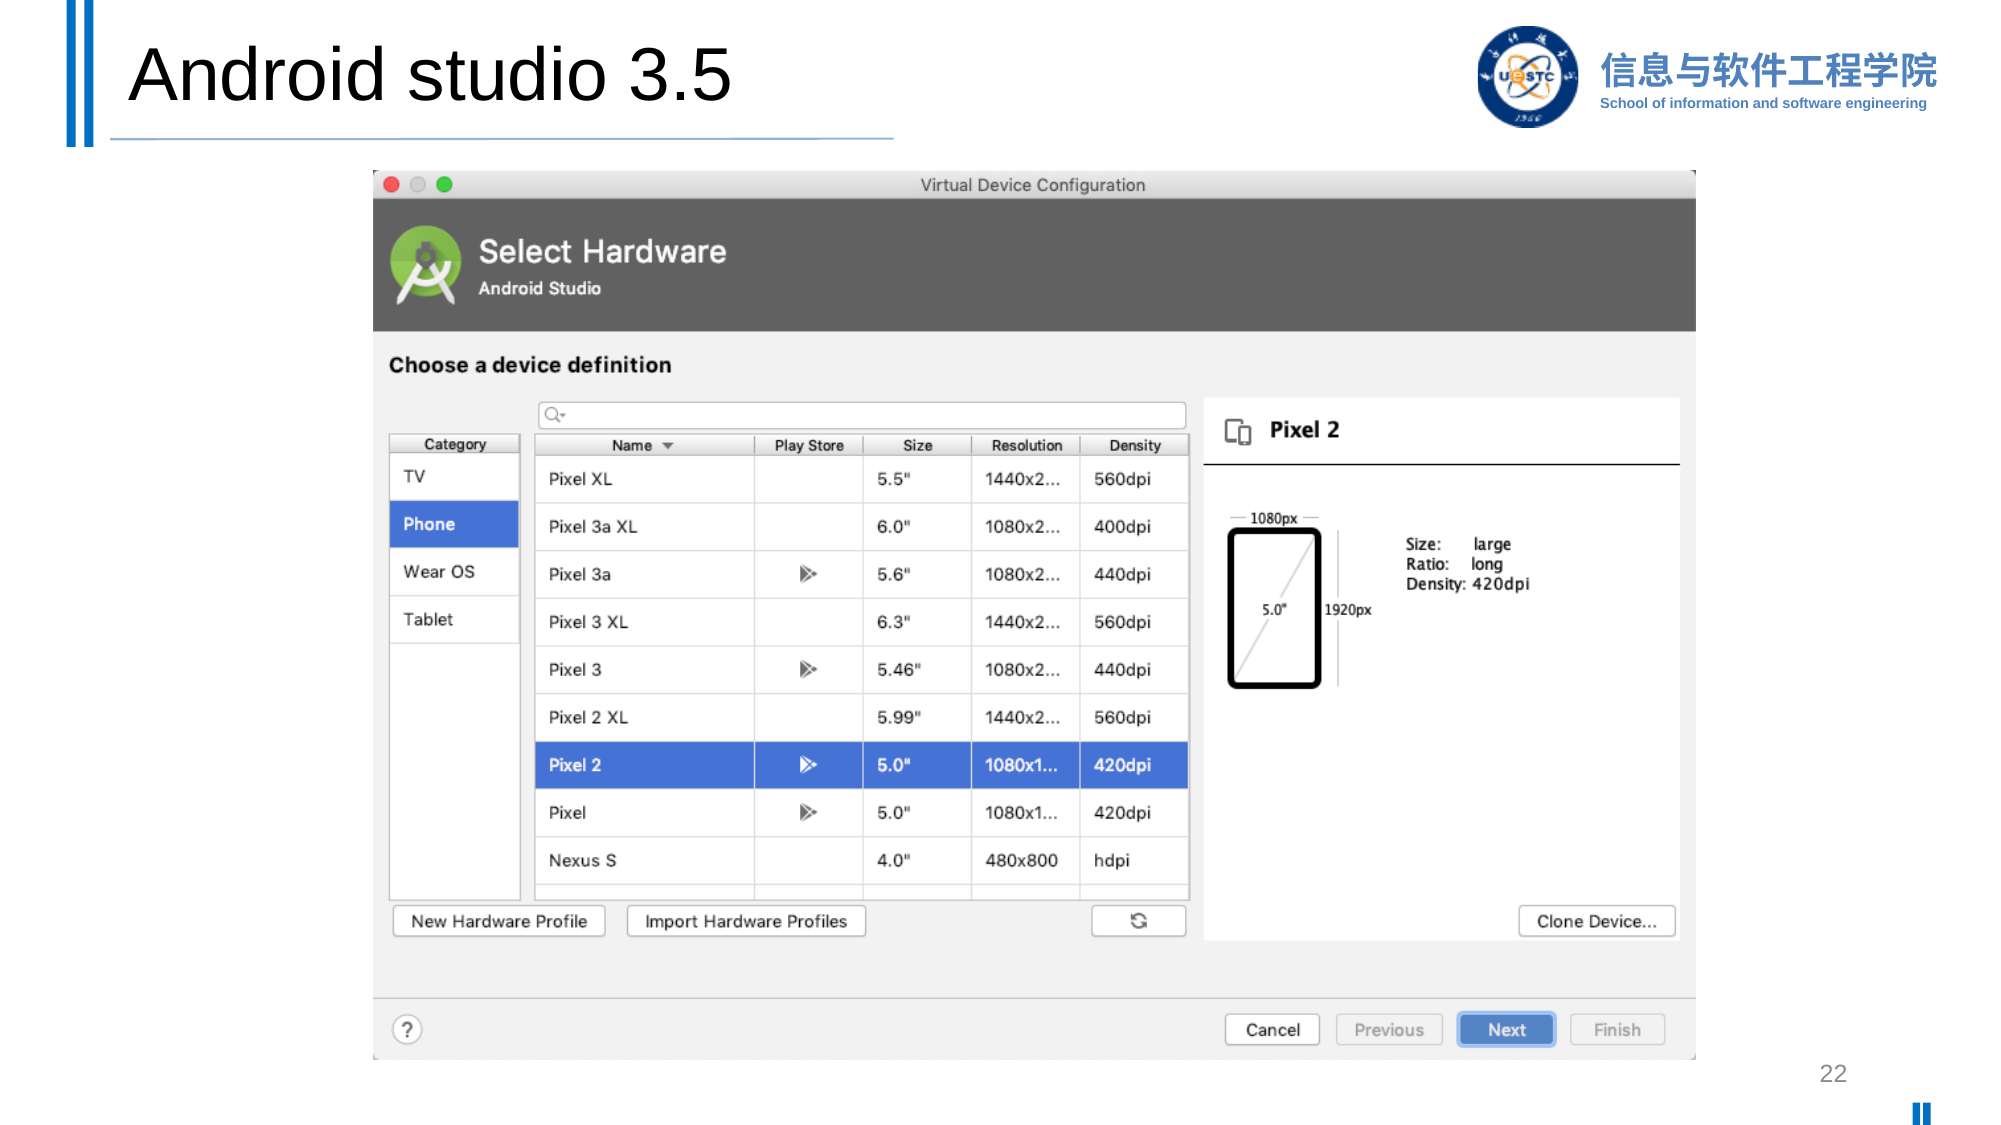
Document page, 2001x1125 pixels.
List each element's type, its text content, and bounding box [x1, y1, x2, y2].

title Android studio 3.5 [113, 10, 1839, 143]
slide_number 22 [1412, 1042, 1863, 1103]
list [373, 170, 1695, 1060]
